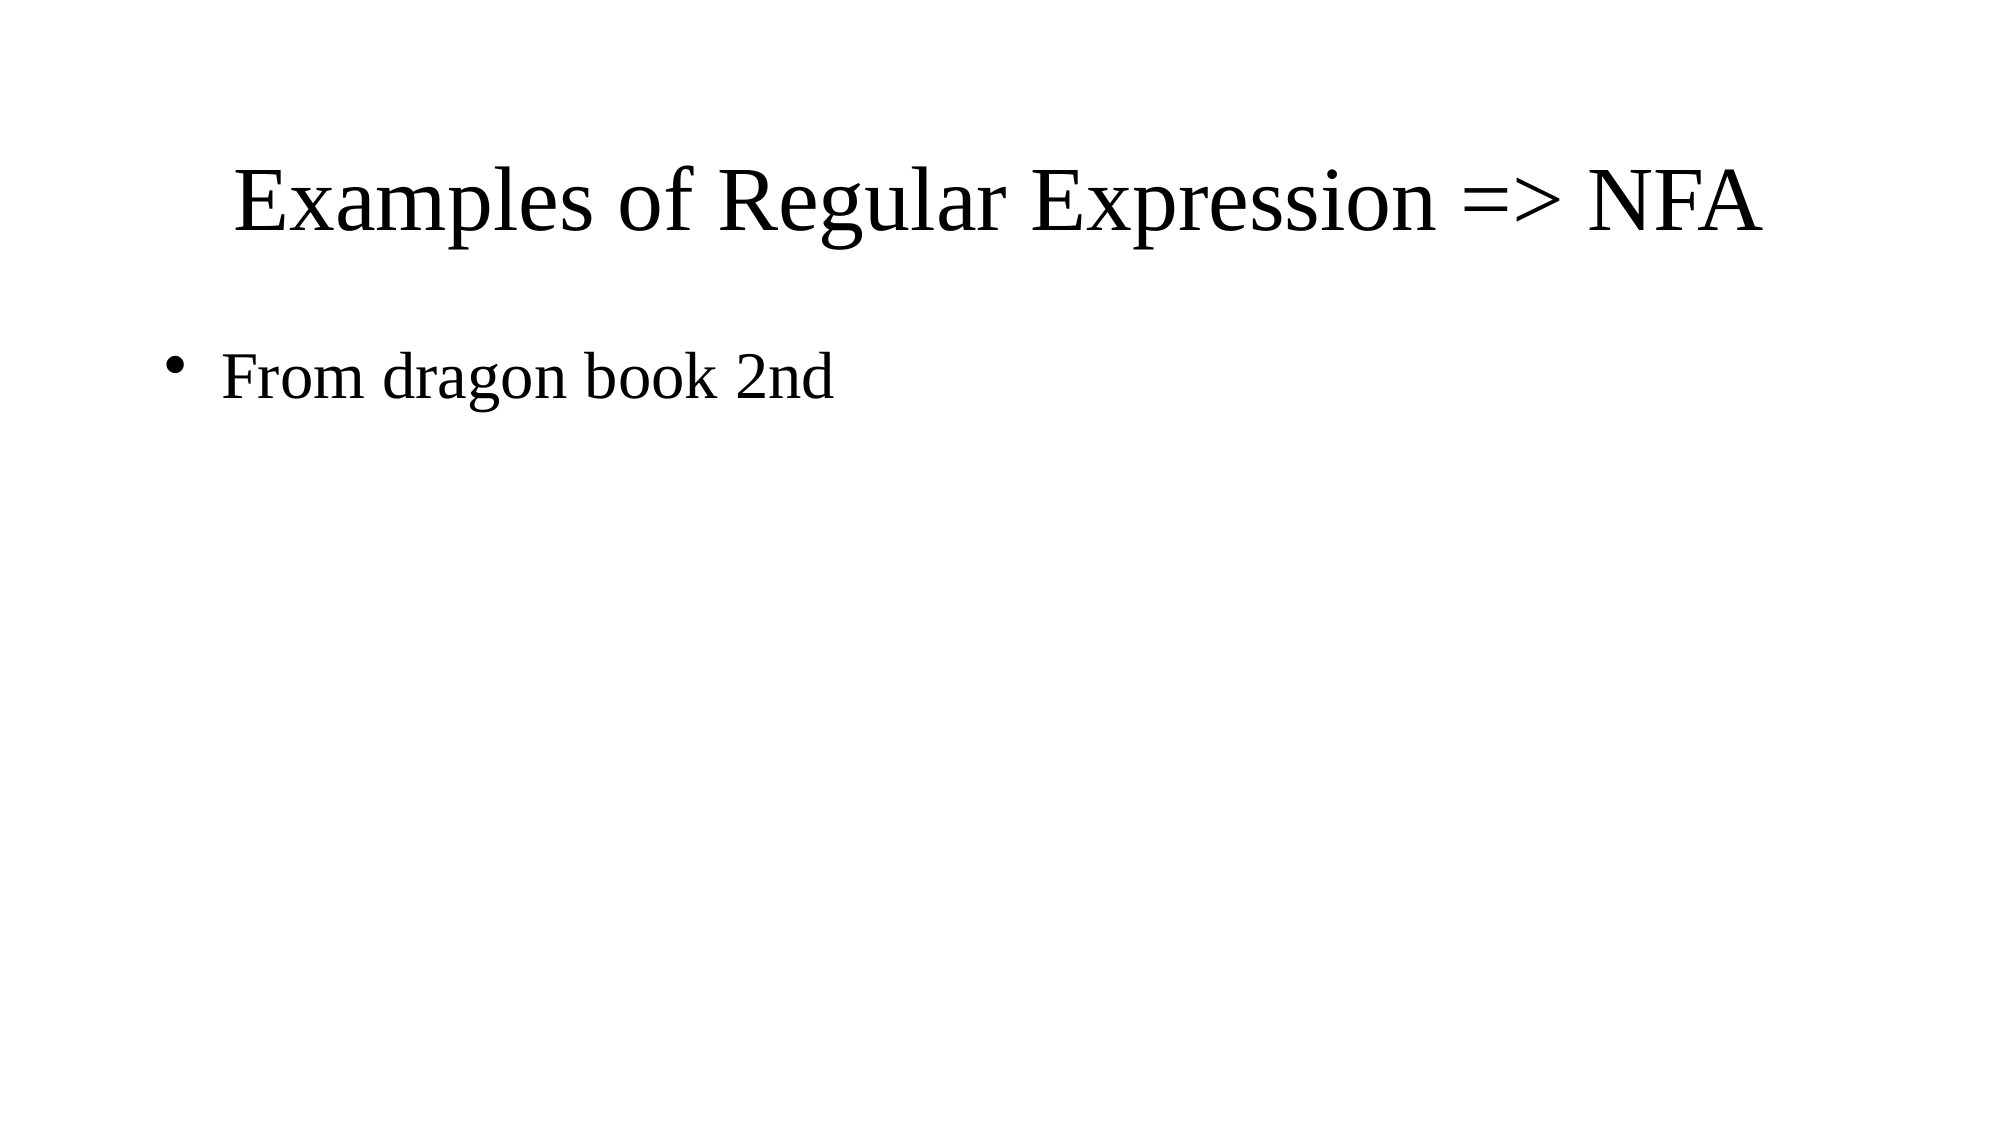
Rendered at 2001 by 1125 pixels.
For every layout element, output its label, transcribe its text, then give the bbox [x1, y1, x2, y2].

list From dragon book 2nd [149, 324, 1851, 1001]
title Examples of Regular Expression => NFA [149, 99, 1851, 288]
